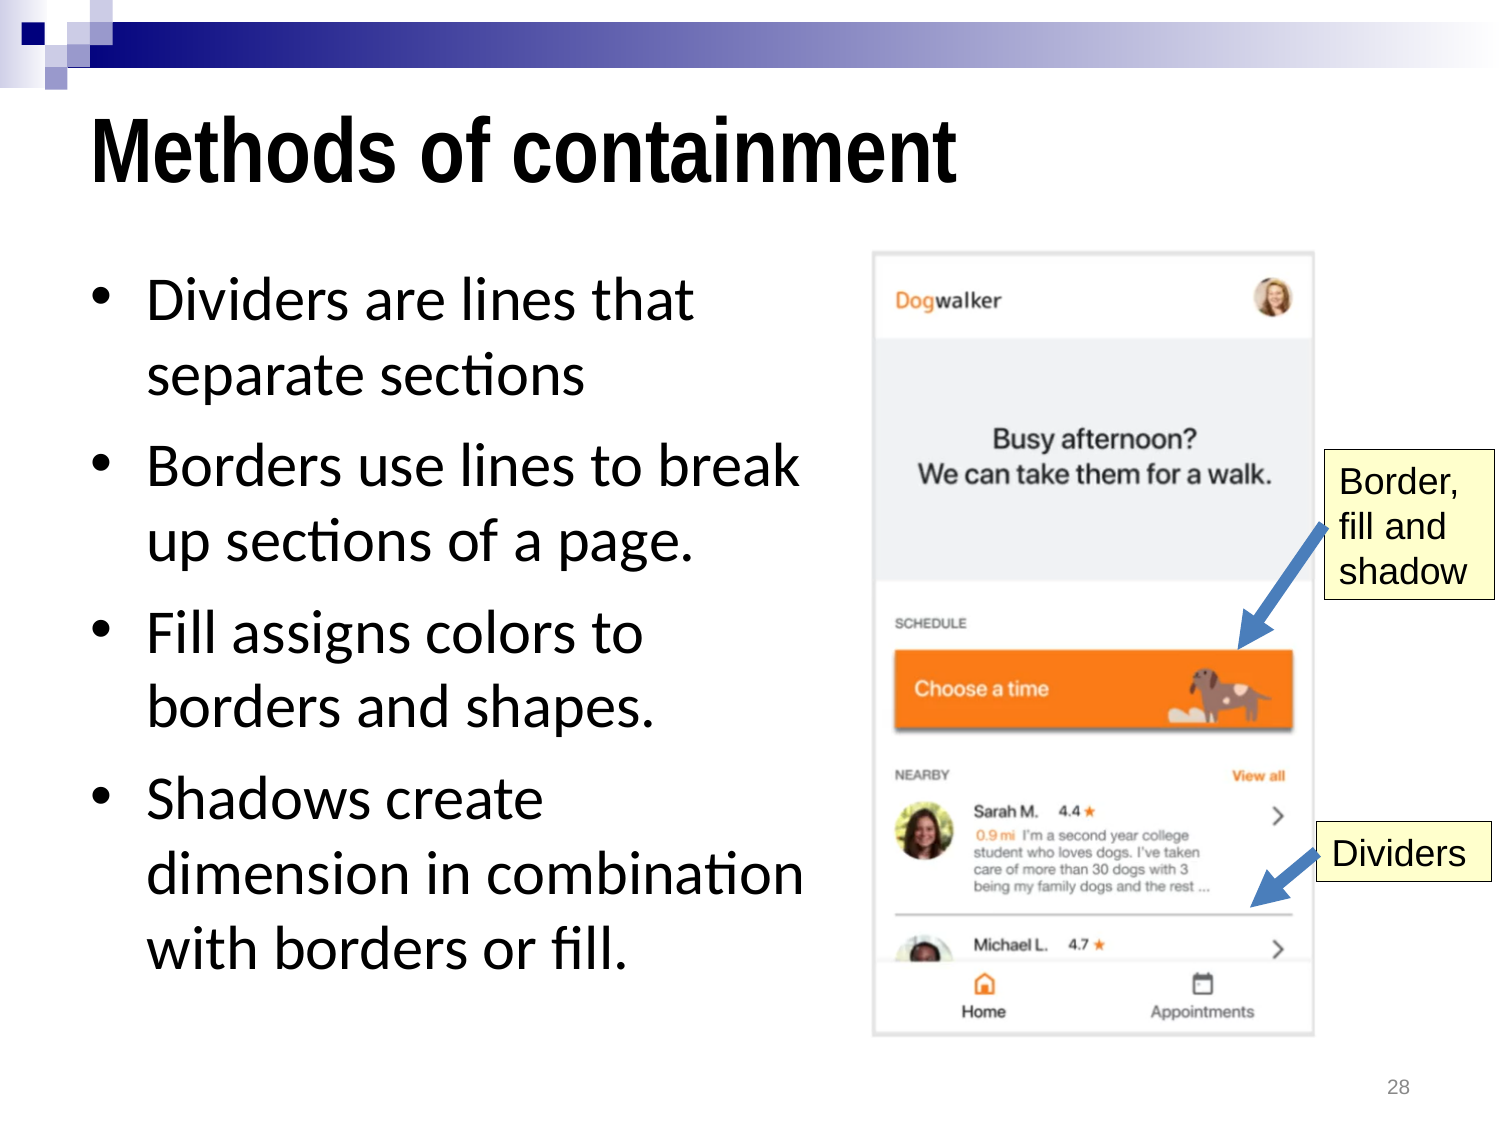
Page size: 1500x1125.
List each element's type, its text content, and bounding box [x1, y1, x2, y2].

slide_number 28 [1074, 1059, 1425, 1113]
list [870, 249, 1318, 1038]
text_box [1237, 449, 1495, 651]
title Methods of containment [75, 67, 1425, 225]
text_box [1249, 821, 1493, 908]
list Dividers are lines that separate sections Borders use lines to break up sections of a page. Fill assigns colors to borders and shapes. Shadows create dimension in combination with borders or fill. [75, 249, 838, 1038]
